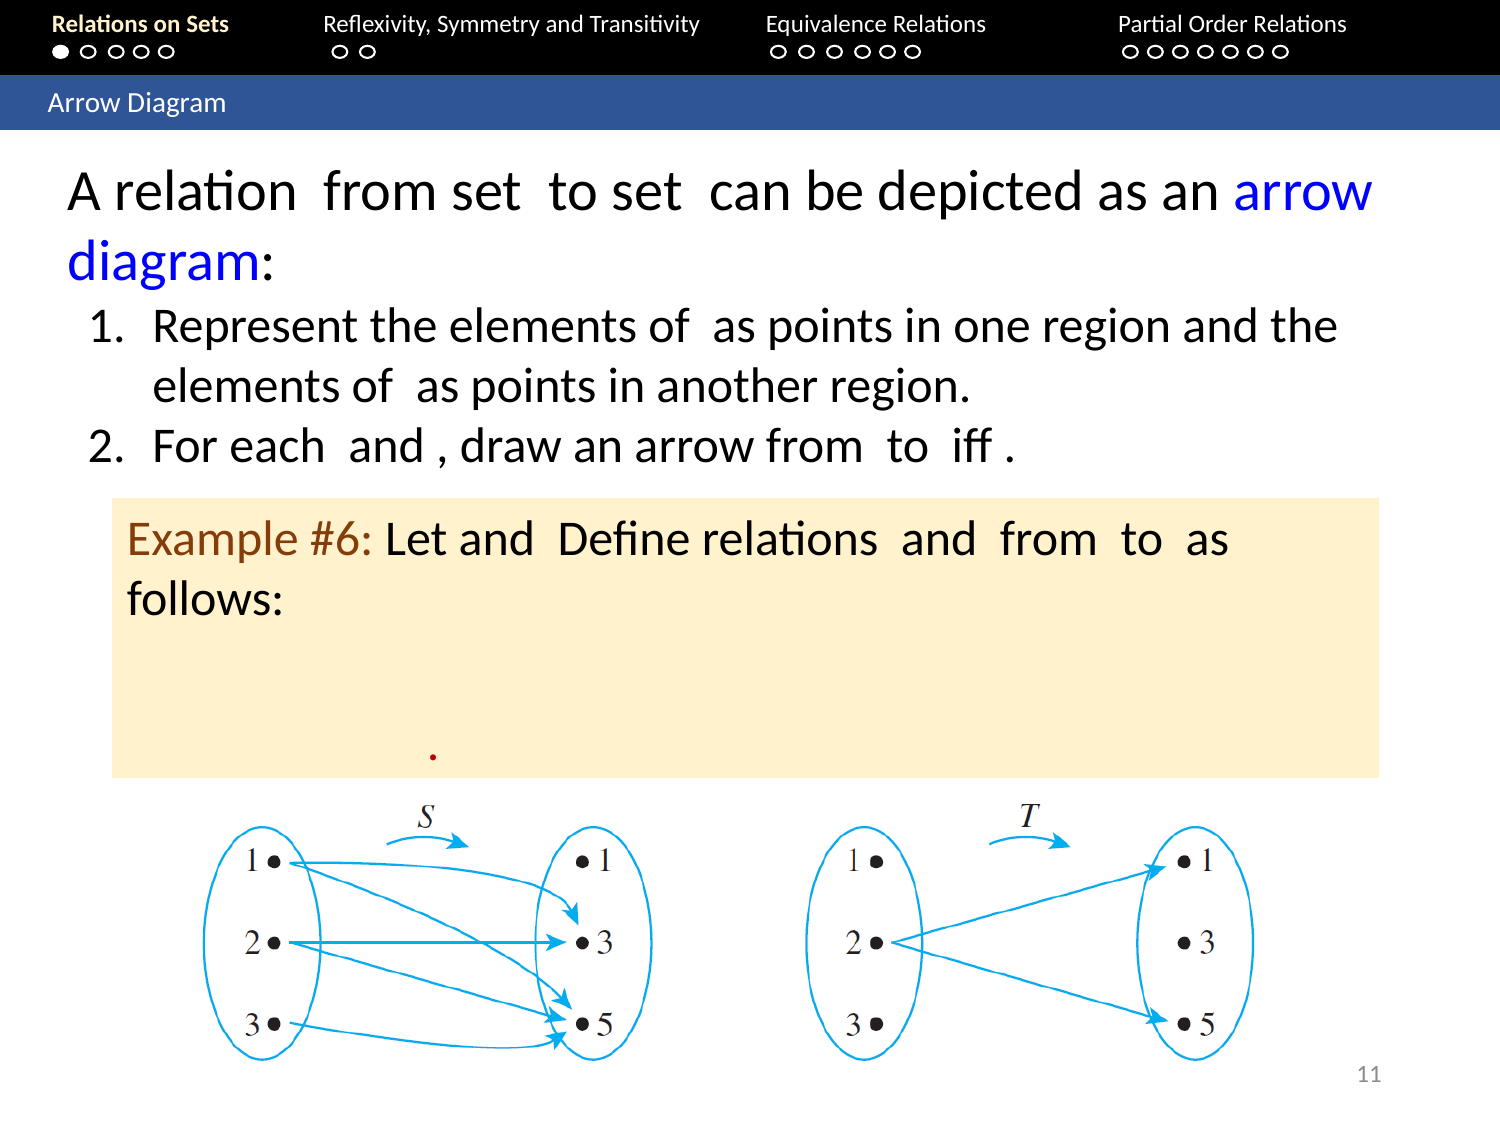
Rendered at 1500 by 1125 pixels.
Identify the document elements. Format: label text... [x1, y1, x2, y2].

text_box [1146, 44, 1164, 59]
slide_number 11 [1059, 1042, 1397, 1103]
text_box [1246, 44, 1264, 59]
text_box [1271, 44, 1289, 59]
text_box [825, 44, 844, 59]
text_box Arrow Diagram [0, 75, 1500, 130]
text_box Relations on Sets Reflexivity, Symmetry and Transitivity Equivalence Relations Partial Order Relations [0, 0, 1500, 75]
text_box [1221, 44, 1239, 59]
text_box [358, 44, 376, 59]
text_box [1121, 44, 1139, 59]
text_box [1171, 44, 1189, 59]
text_box [331, 44, 349, 59]
text_box [1196, 44, 1214, 59]
text_box [52, 44, 70, 59]
text_box [769, 44, 787, 59]
text_box [854, 44, 872, 59]
text_box [79, 44, 97, 59]
text_box [904, 44, 922, 59]
text_box [132, 44, 150, 59]
text_box [107, 44, 125, 59]
text_box [797, 44, 815, 59]
text_box [157, 44, 175, 59]
text_box [879, 44, 897, 59]
picture [187, 781, 1280, 1078]
